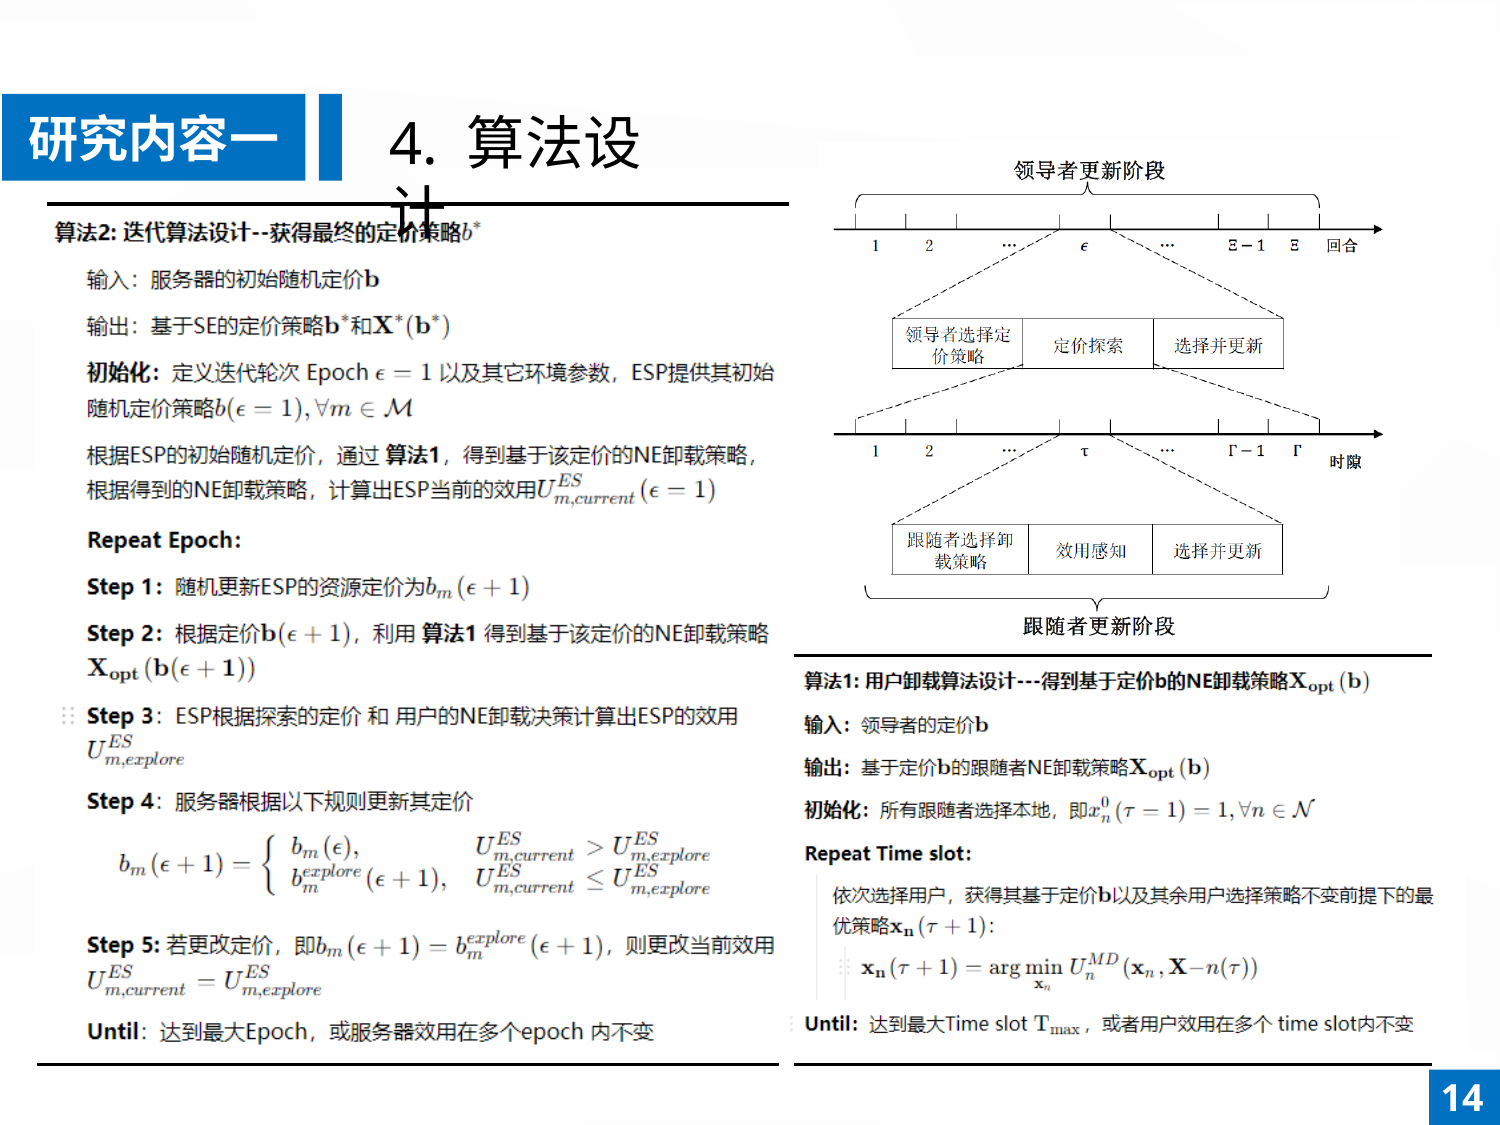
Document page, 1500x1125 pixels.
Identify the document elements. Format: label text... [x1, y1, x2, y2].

picture [35, 142, 1465, 1065]
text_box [2, 93, 342, 181]
text_box 4. 算法设计 [374, 99, 712, 202]
